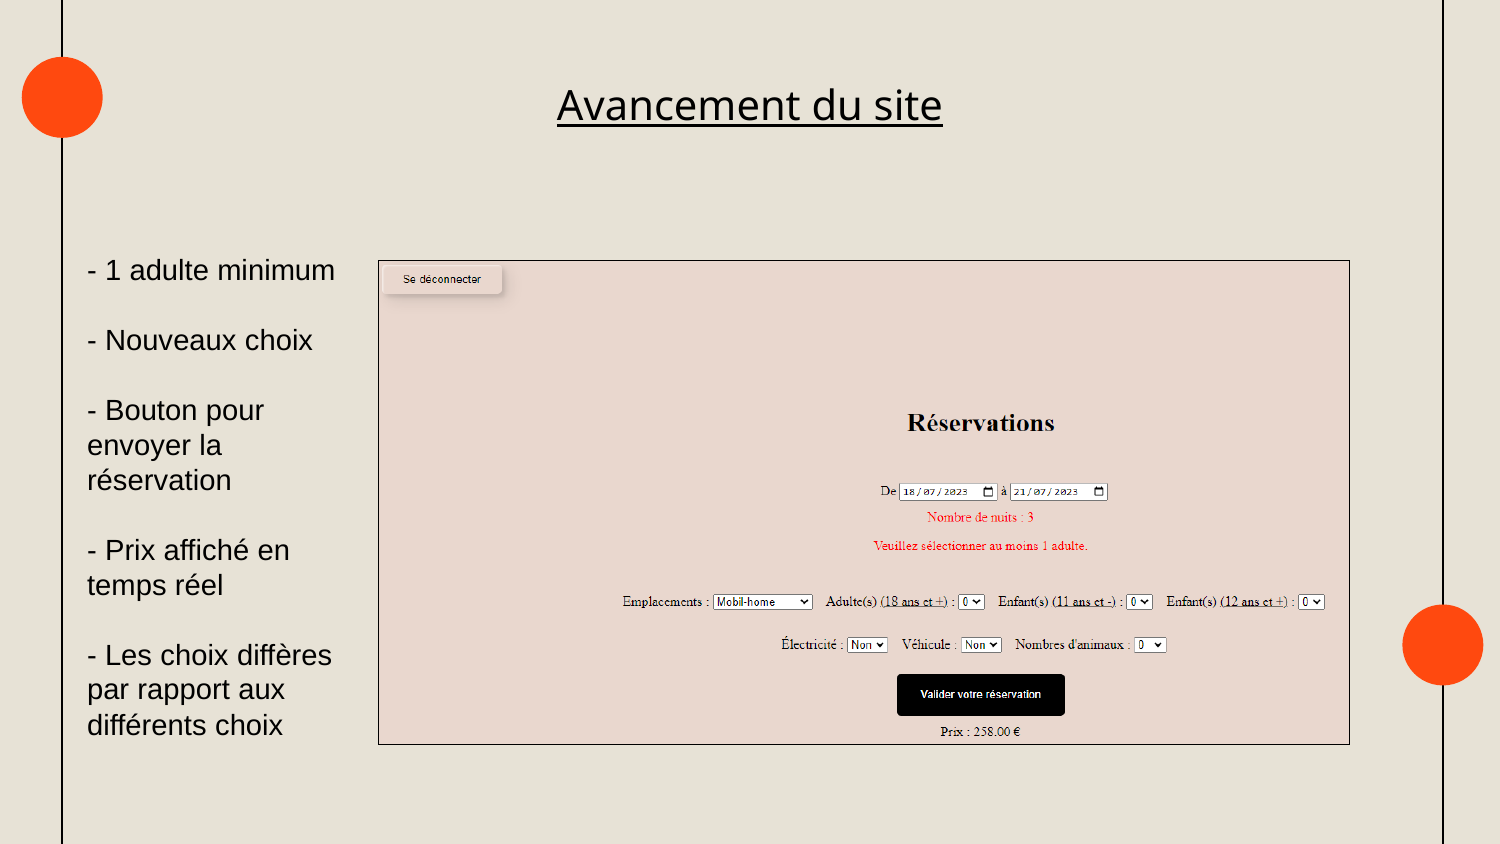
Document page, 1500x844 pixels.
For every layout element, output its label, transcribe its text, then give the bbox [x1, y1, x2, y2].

title Avancement du site [228, 56, 1272, 151]
text_box [67, 57, 103, 138]
text_box [21, 57, 57, 138]
picture [377, 260, 1350, 745]
text_box [1402, 604, 1438, 686]
text_box - 1 adulte minimum - Nouveaux choix - Bouton pour envoyer la réservation - Prix affiché en temps réel - Les choix diffères par rapport aux différents choix [72, 243, 368, 787]
text_box [1448, 604, 1484, 686]
